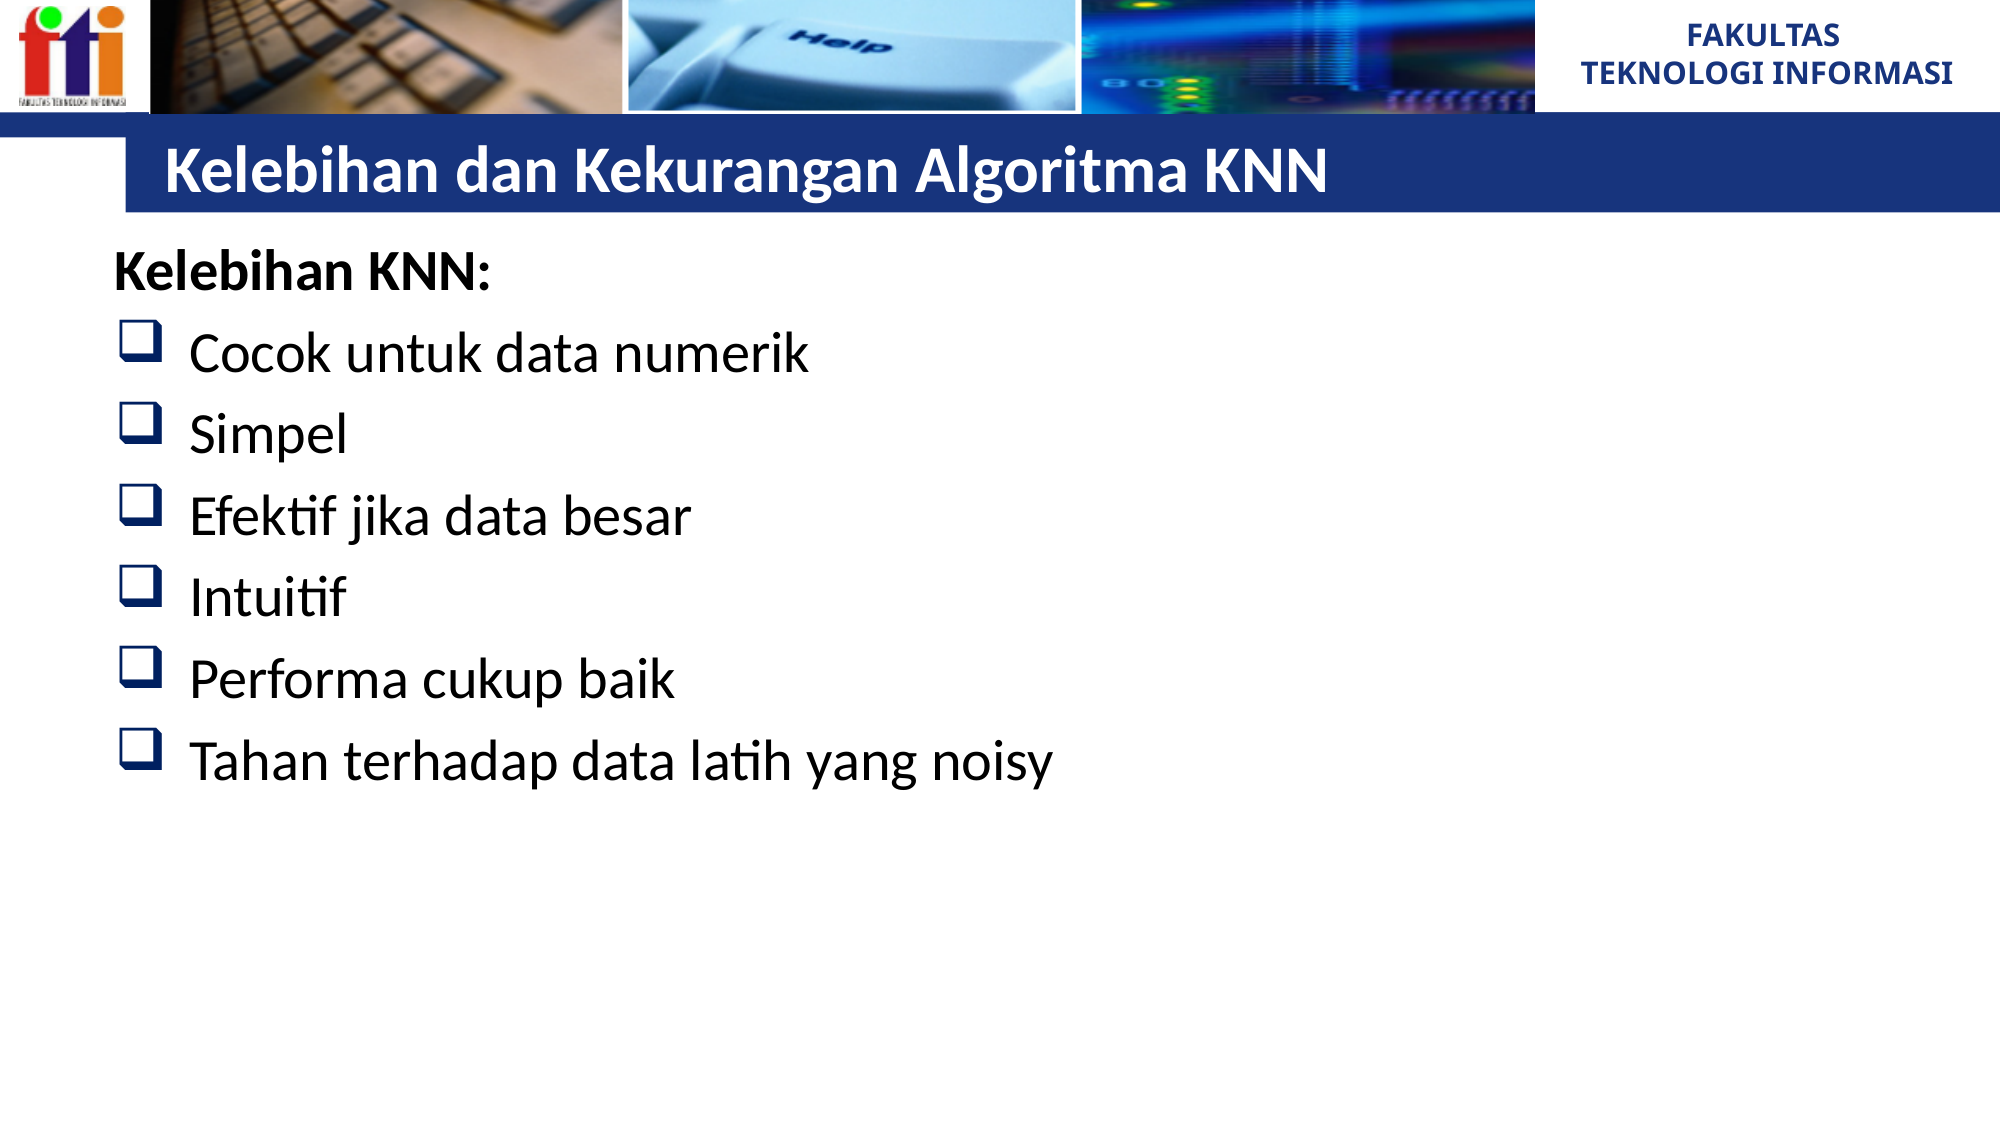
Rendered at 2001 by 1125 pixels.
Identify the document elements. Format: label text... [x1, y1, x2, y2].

picture [149, 0, 1535, 114]
list Kelebihan KNN: Cocok untuk data numerik Simpel Efektif jika data besar Intuitif Performa cukup baik Tahan terhadap data latih yang noisy [99, 224, 1901, 1038]
picture [19, 6, 126, 106]
title Kelebihan dan Kekurangan Algoritma KNN [149, 119, 1934, 213]
